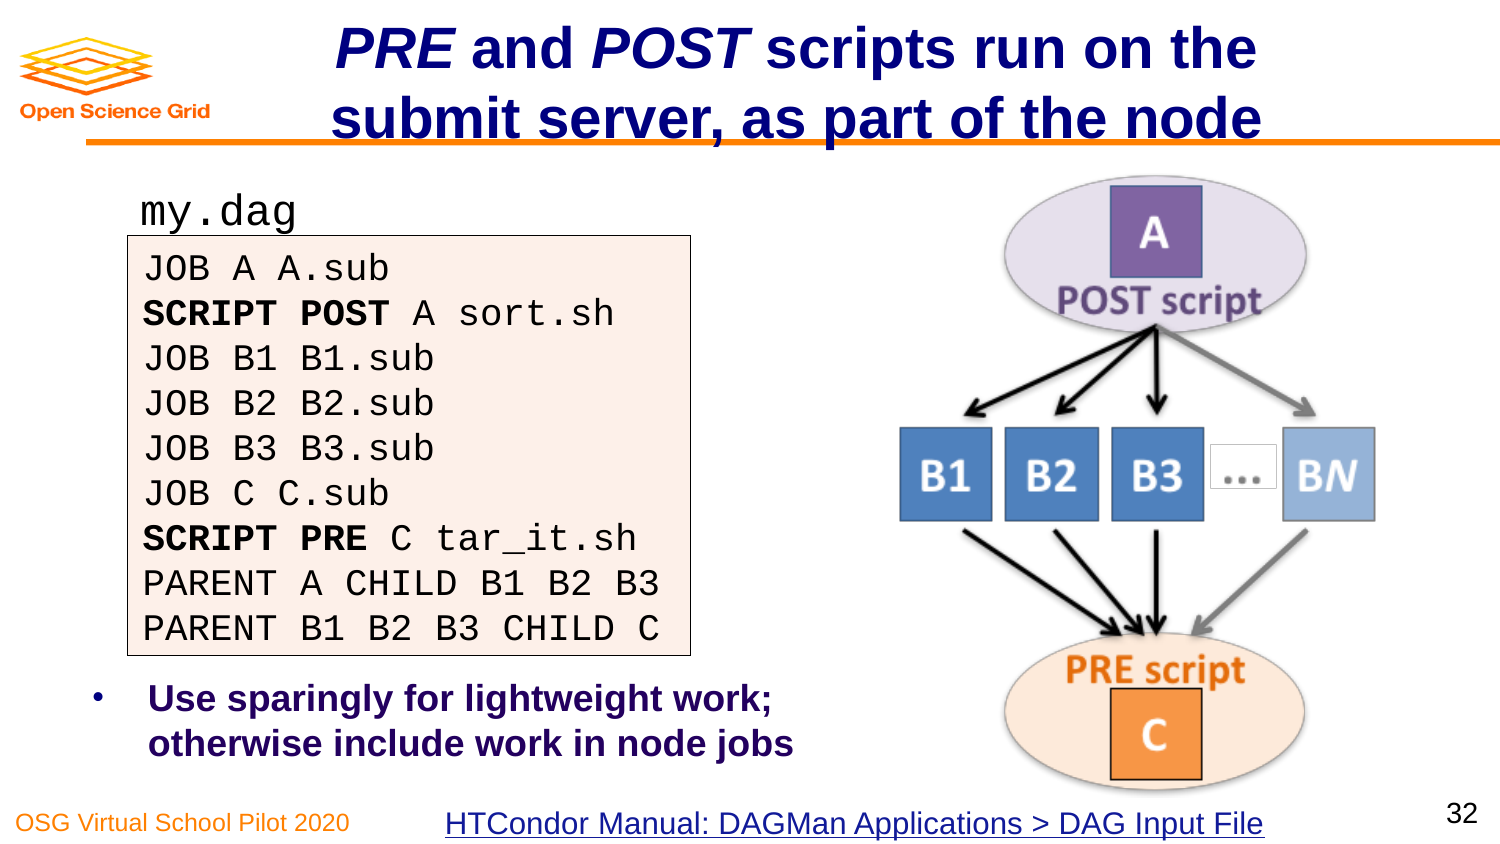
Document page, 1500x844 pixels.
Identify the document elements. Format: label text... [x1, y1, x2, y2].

list Use sparingly for lightweight work; otherwise include work in node jobs [76, 666, 884, 800]
text_box HTCondor Manual: DAGMan Applications > DAG Input File [430, 796, 1306, 844]
text_box JOB A A.sub SCRIPT POST A sort.sh JOB B1 B1.sub JOB B2 B2.sub JOB B3 B3.sub JOB C C.sub SCRIPT PRE C tar_it.sh PARENT A CHILD B1 B2 B3 PARENT B1 B2 B3 CHILD C [127, 235, 691, 656]
text_box my.dag [125, 173, 313, 242]
slide_number 32 [1431, 787, 1500, 844]
picture [0, 20, 229, 134]
picture [889, 173, 1389, 798]
title PRE and POST scripts run on the submit server, as part of the node [229, 9, 1365, 151]
